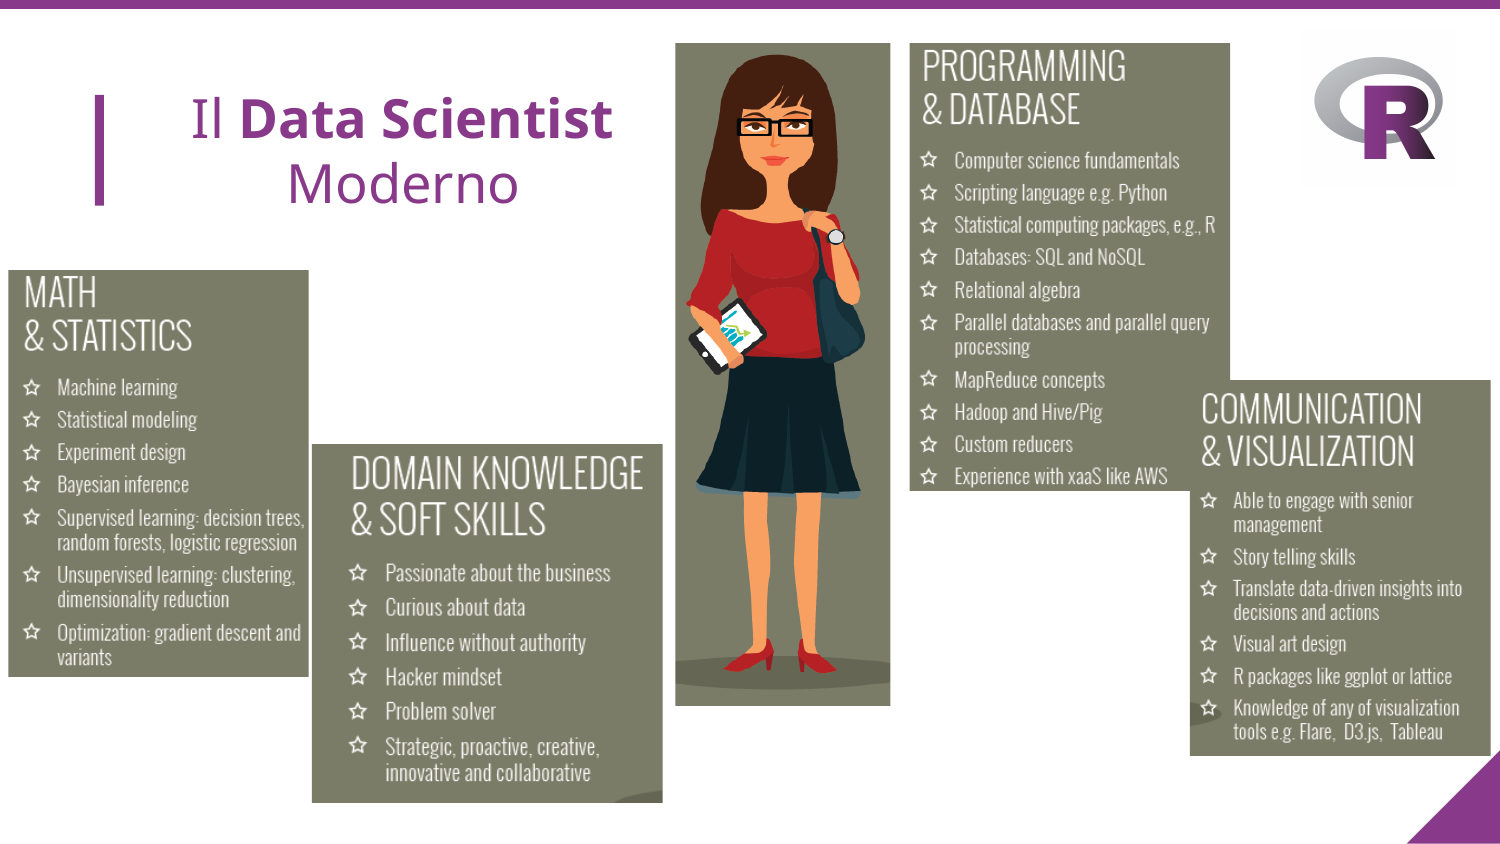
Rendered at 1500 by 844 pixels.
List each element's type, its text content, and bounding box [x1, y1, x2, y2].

picture [1300, 30, 1457, 187]
title Il Data Scientist Moderno [138, 69, 668, 210]
picture [909, 42, 1491, 757]
picture [675, 42, 891, 706]
picture [311, 444, 663, 804]
picture [8, 270, 309, 677]
